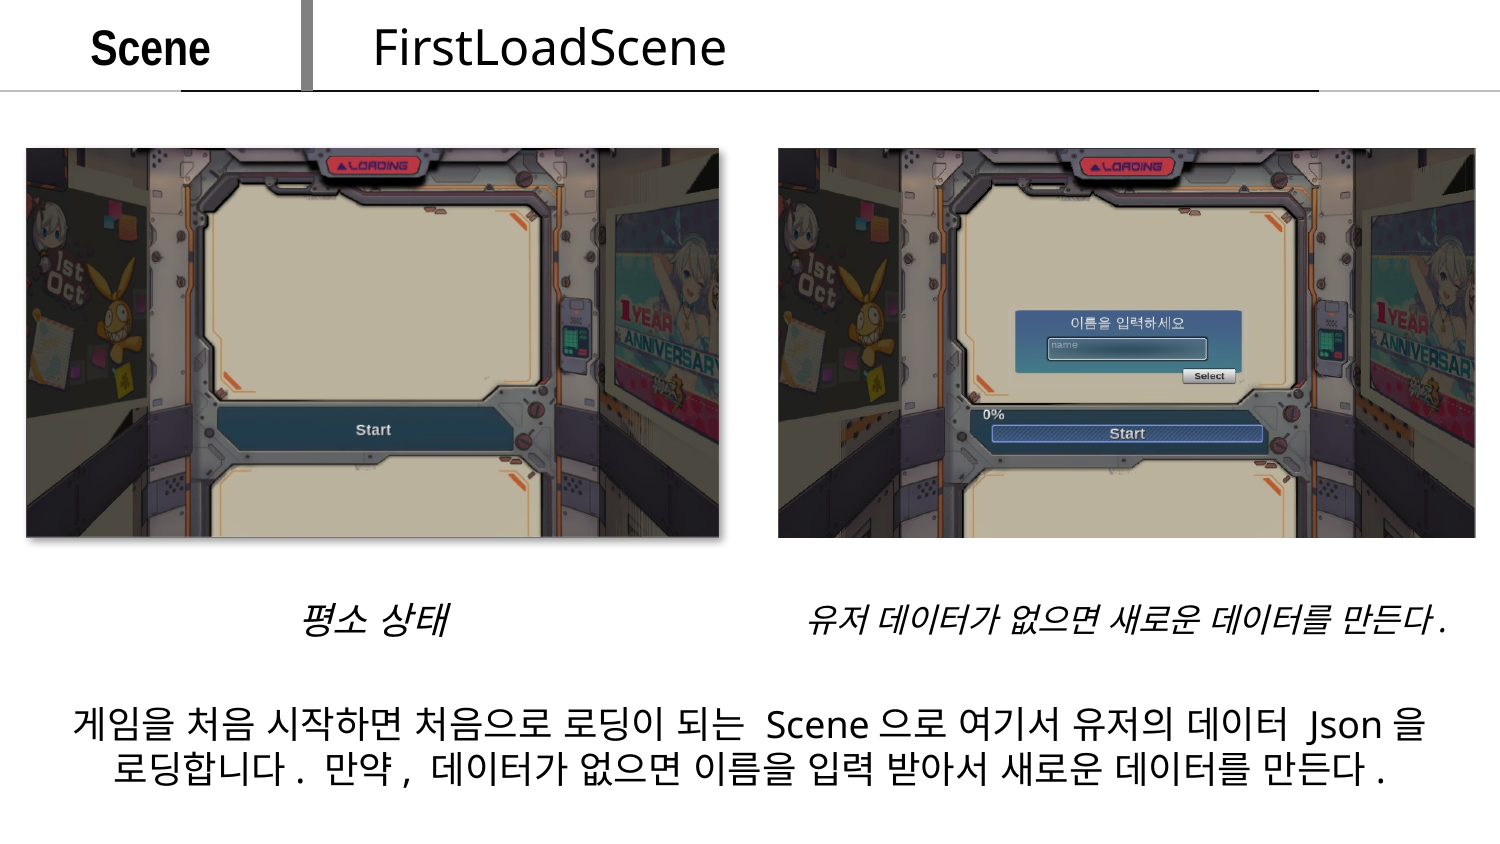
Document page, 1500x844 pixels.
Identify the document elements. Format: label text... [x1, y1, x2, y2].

text_box 평소 상태 [29, 573, 717, 665]
text_box 게임을 처음 시작하면 처음으로 로딩이 되는 Scene으로 여기서 유저의 데이터 Json을 로딩합니다. 만약, 데이터가 없으면 이름을 입력 받아서 새로운 데이터를 만든다. [29, 661, 1471, 830]
picture [26, 148, 720, 538]
text_box FirstLoadScene [311, 0, 1500, 93]
text_box Scene [0, 0, 299, 93]
text_box [299, 0, 311, 93]
picture [778, 148, 1476, 538]
text_box 유저 데이터가 없으면 새로운 데이터를 만든다. [783, 573, 1471, 665]
